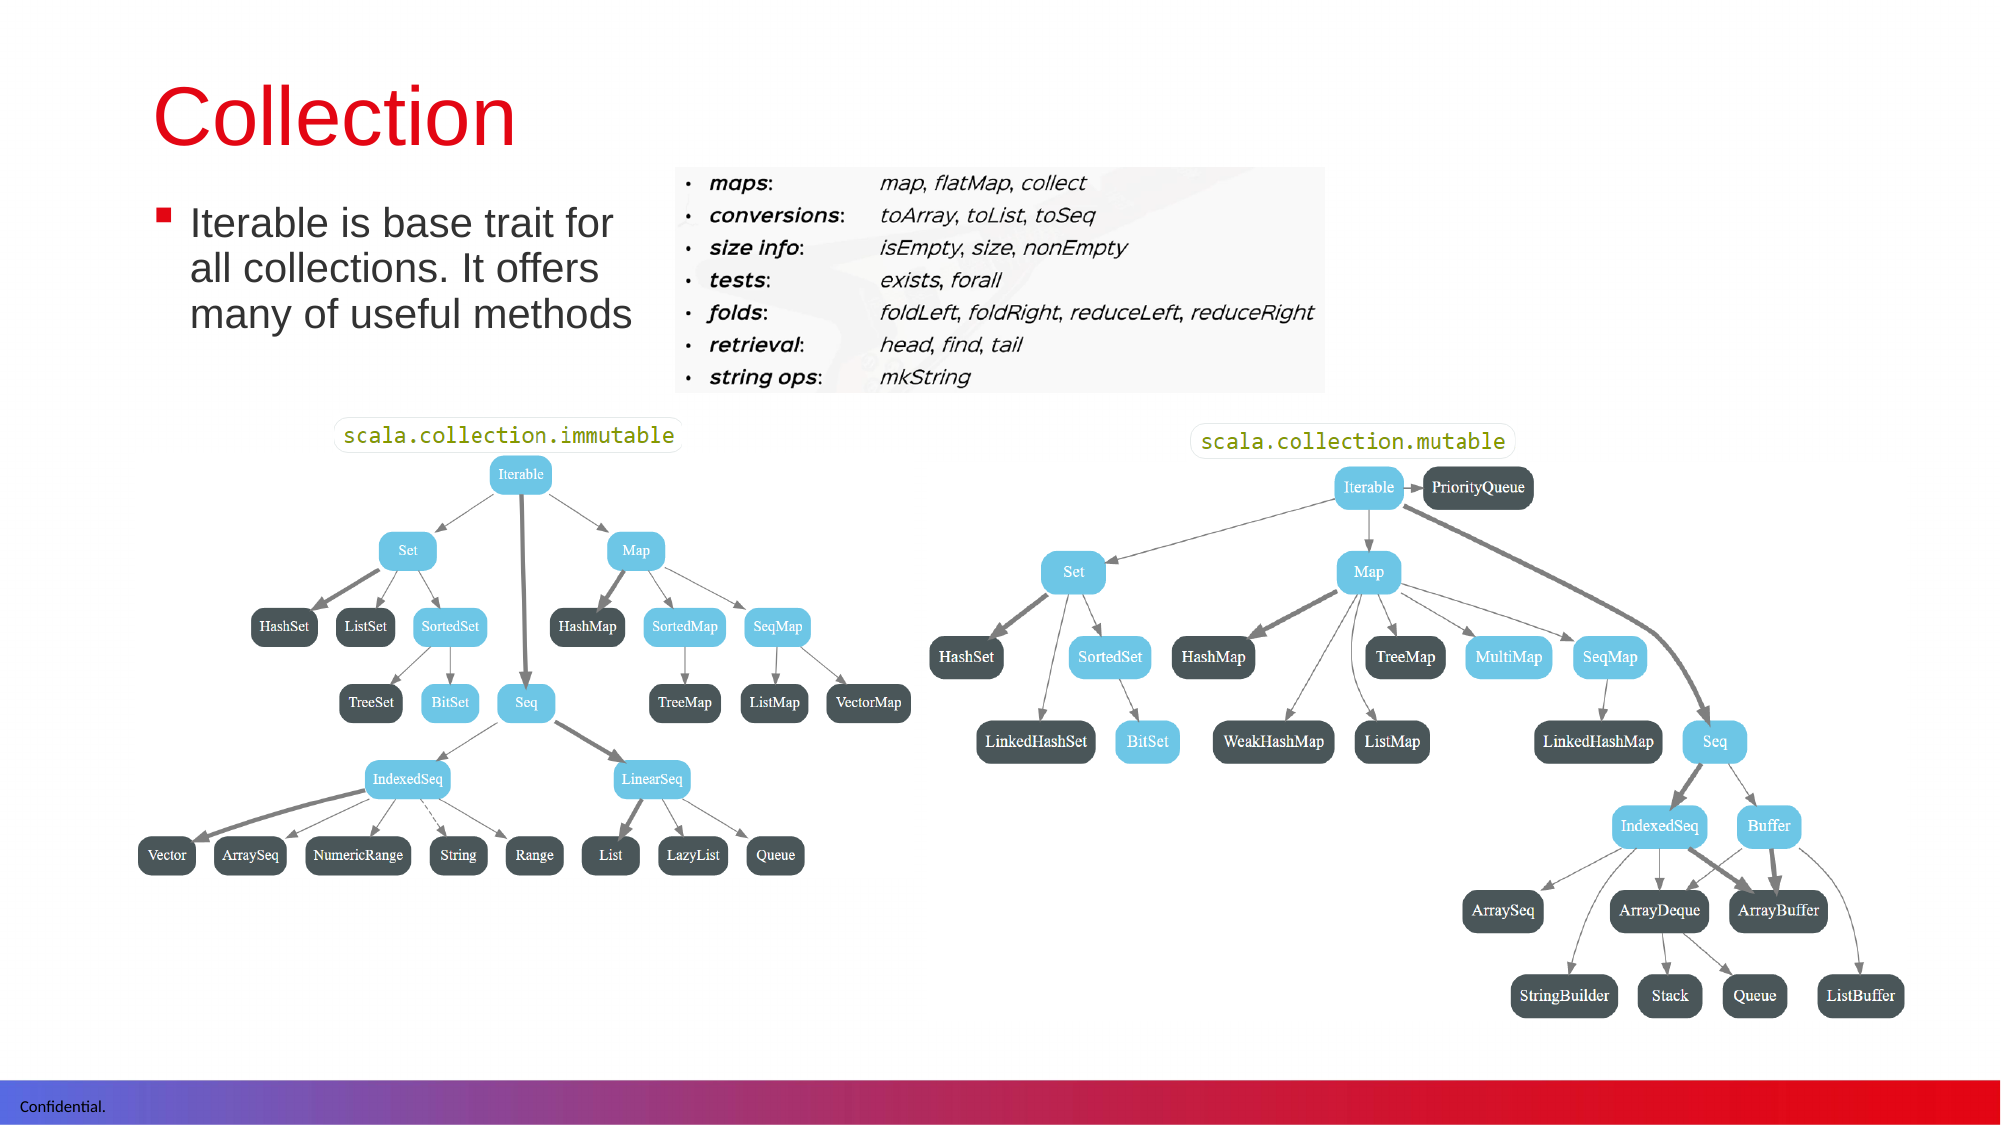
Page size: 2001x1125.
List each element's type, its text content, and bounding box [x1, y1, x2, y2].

title Collection [137, 66, 1863, 155]
list Iterable is base trait for all collections. It offers many of useful methods [137, 194, 675, 356]
picture [0, 0, 2001, 1125]
